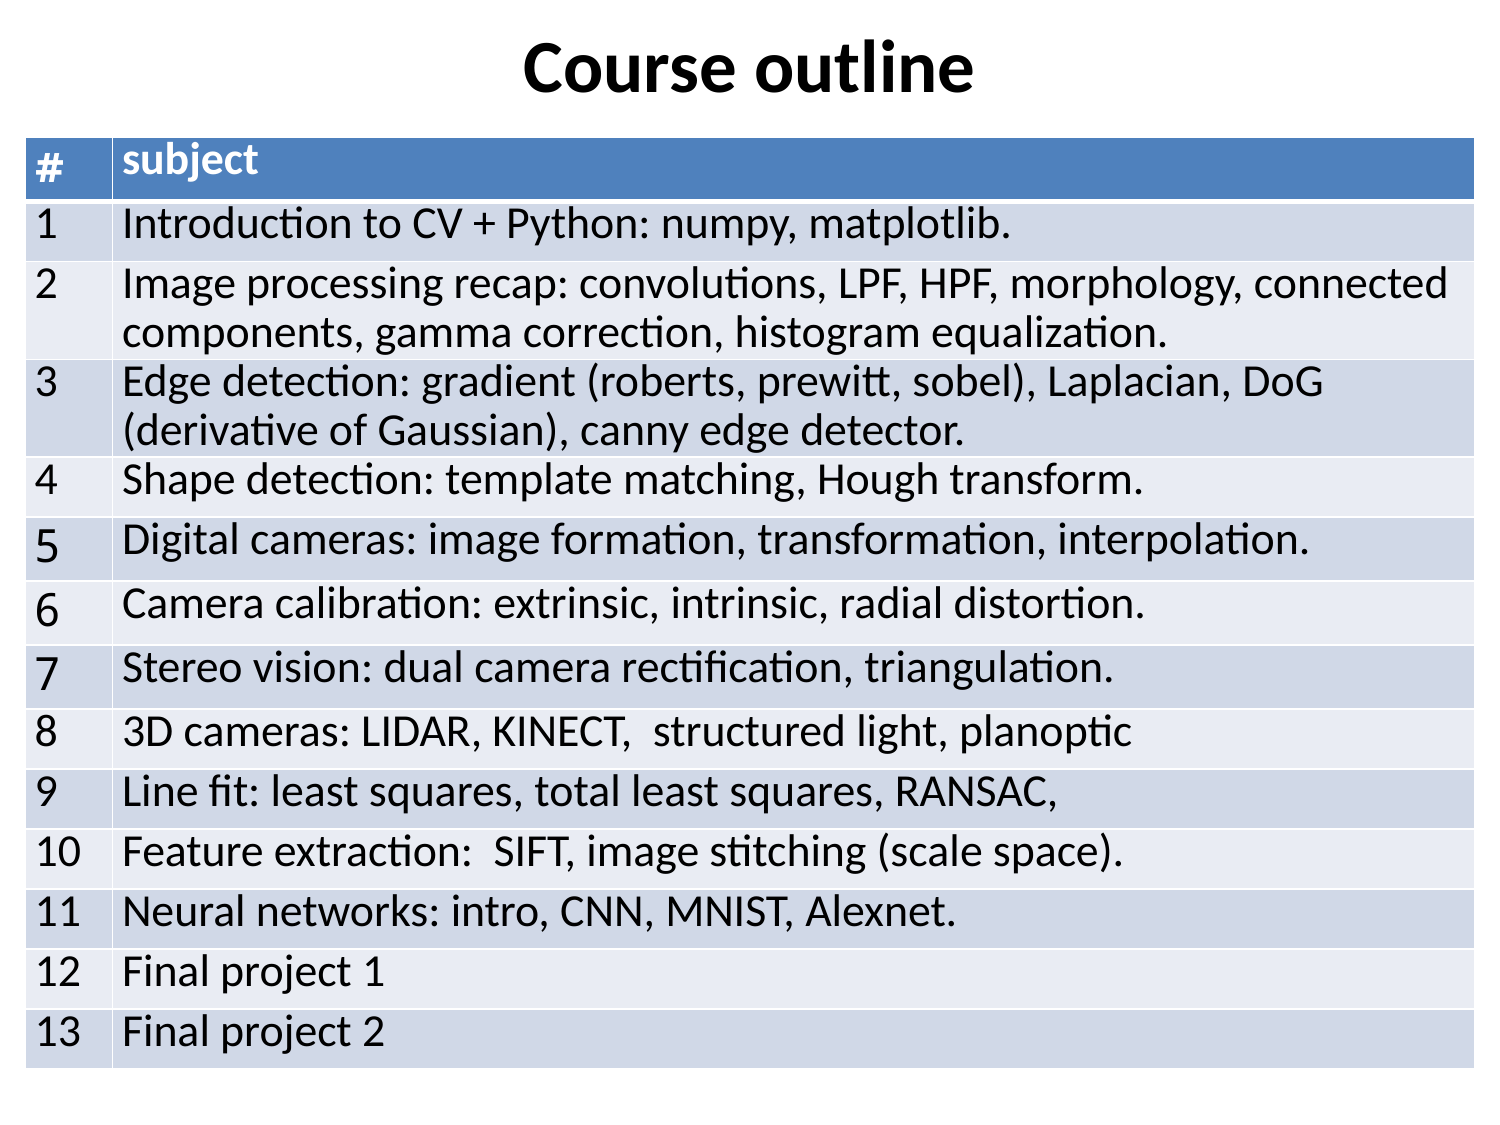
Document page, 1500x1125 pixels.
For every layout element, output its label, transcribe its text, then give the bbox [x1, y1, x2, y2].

table_cell Neural networks: intro, CNN, MNIST, Alexnet. [113, 890, 1474, 948]
table_cell 11 [26, 890, 112, 948]
title Course outline [24, 0, 1475, 125]
table_cell Image processing recap: convolutions, LPF, HPF, morphology, connected components, gamma correction, histogram equalization. [113, 262, 1474, 359]
table_cell 5 [26, 518, 112, 580]
table_cell Camera calibration: extrinsic, intrinsic, radial distortion. [113, 582, 1474, 644]
table_cell 6 [26, 582, 112, 644]
table_cell 12 [26, 950, 112, 1008]
table_cell 1 [26, 204, 112, 261]
table_cell Line fit: least squares, total least squares, RANSAC, [113, 770, 1474, 828]
table_cell 3 [26, 360, 112, 456]
table_cell Final project 1 [113, 950, 1474, 1008]
table_cell Introduction to CV + Python: numpy, matplotlib. [113, 204, 1474, 261]
table_cell Shape detection: template matching, Hough transform. [113, 458, 1474, 516]
table_header subject [113, 138, 1474, 199]
table_cell 13 [26, 1010, 112, 1068]
table_cell Feature extraction: SIFT, image stitching (scale space). [113, 830, 1474, 888]
table_cell Stereo vision: dual camera rectification, triangulation. [113, 646, 1474, 708]
table_cell 3D cameras: LIDAR, KINECT, structured light, planoptic [113, 710, 1474, 768]
table_cell 10 [26, 830, 112, 888]
table_cell Digital cameras: image formation, transformation, interpolation. [113, 518, 1474, 580]
table_cell 4 [26, 458, 112, 516]
table_cell 2 [26, 262, 112, 359]
table_cell Final project 2 [113, 1010, 1474, 1068]
table_cell 9 [26, 770, 112, 828]
table_cell 7 [26, 646, 112, 708]
table_cell 8 [26, 710, 112, 768]
table_cell Edge detection: gradient (roberts, prewitt, sobel), Laplacian, DoG (derivative of Gaussian), canny edge detector. [113, 360, 1474, 456]
table_header # [26, 138, 112, 199]
